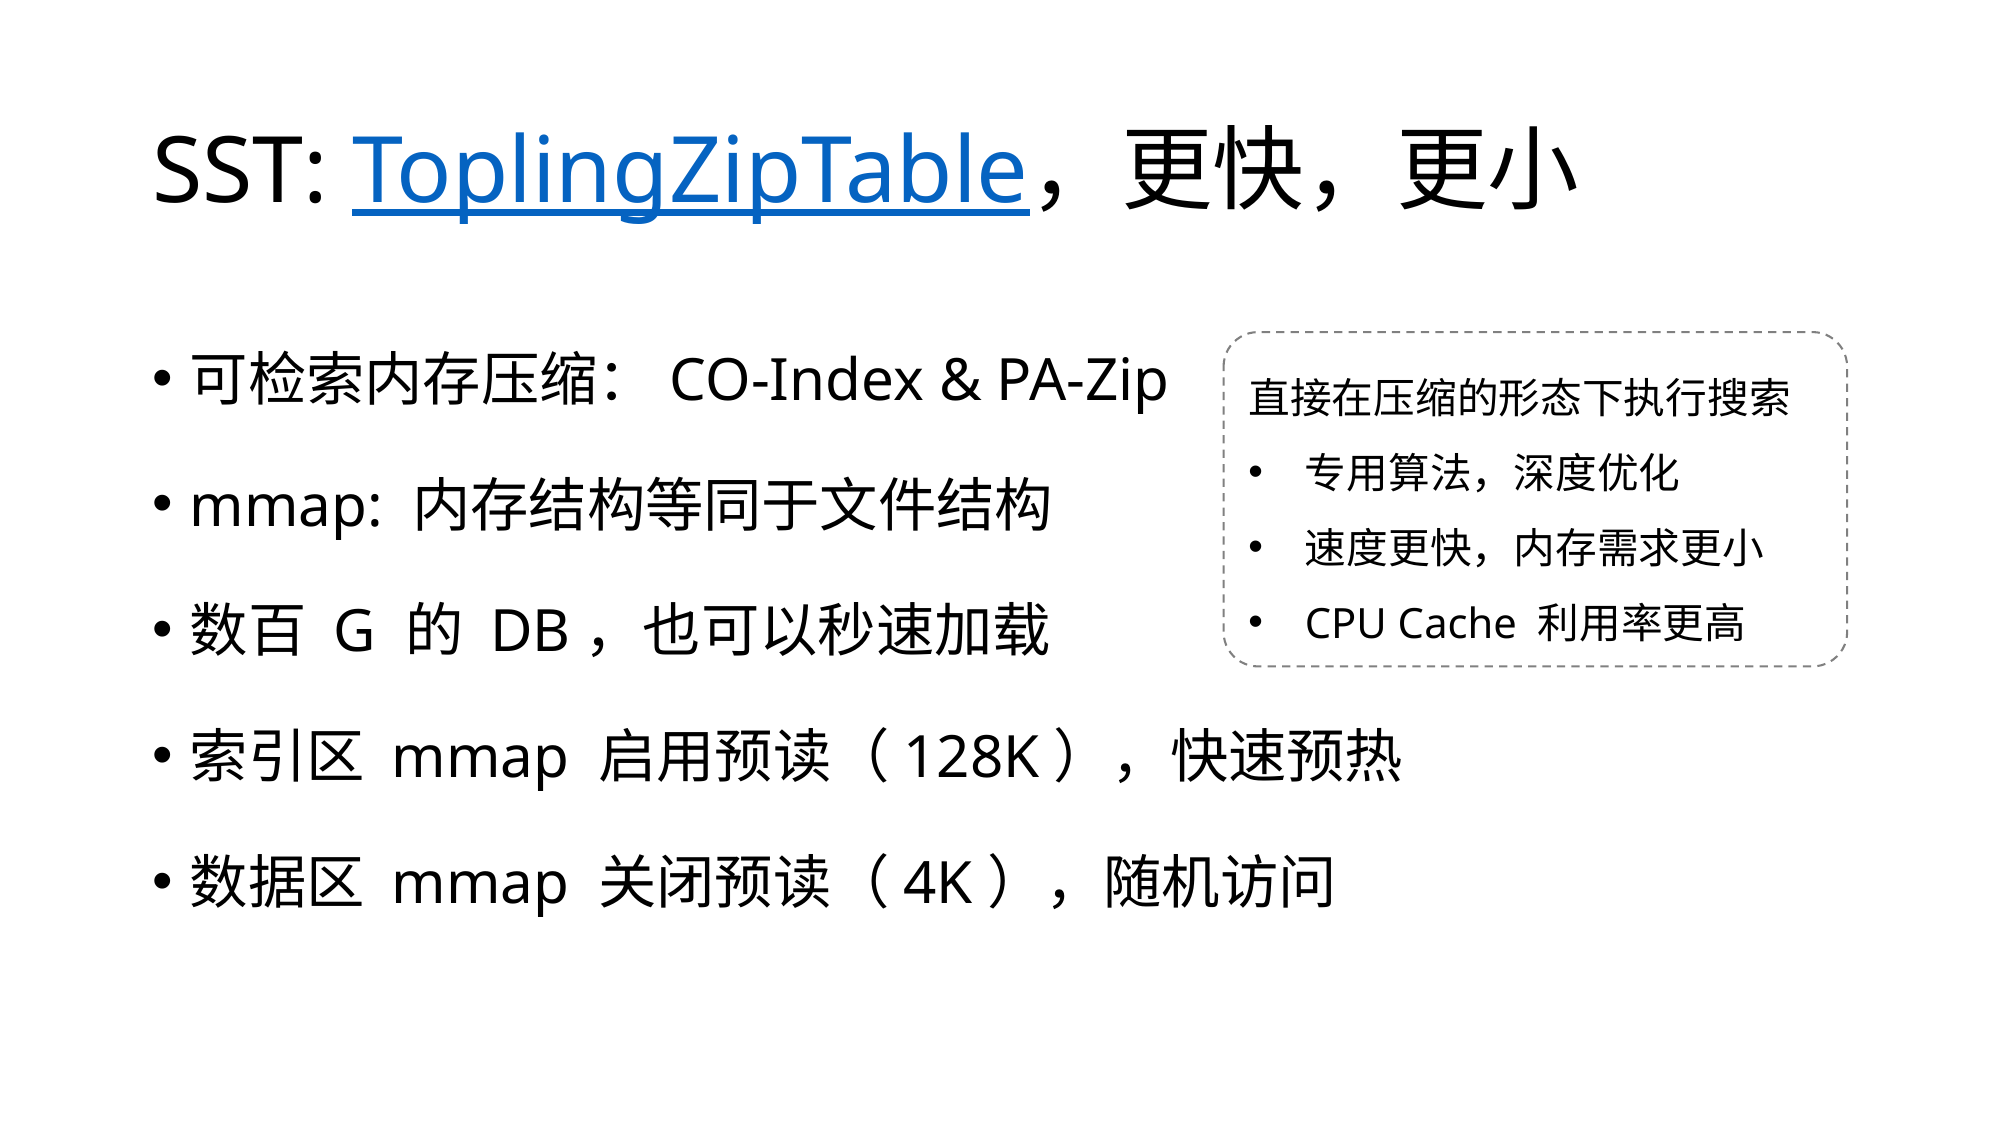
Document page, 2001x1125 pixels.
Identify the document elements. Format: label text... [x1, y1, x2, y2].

text_box 直接在压缩的形态下执行搜索 专用算法，深度优化 速度更快，内存需求更小 CPU Cache 利用率更高 [1222, 331, 1849, 668]
title SST: ToplingZipTable，更快，更小 [137, 59, 1863, 278]
list 可检索内存压缩：CO-Index & PA-Zip mmap: 内存结构等同于文件结构 数百 G 的 DB，也可以秒速加载 索引区 mmap 启用预读（128K），快速预热 数据区 mmap 关闭预读（4K），随机访问 [137, 299, 1863, 1014]
